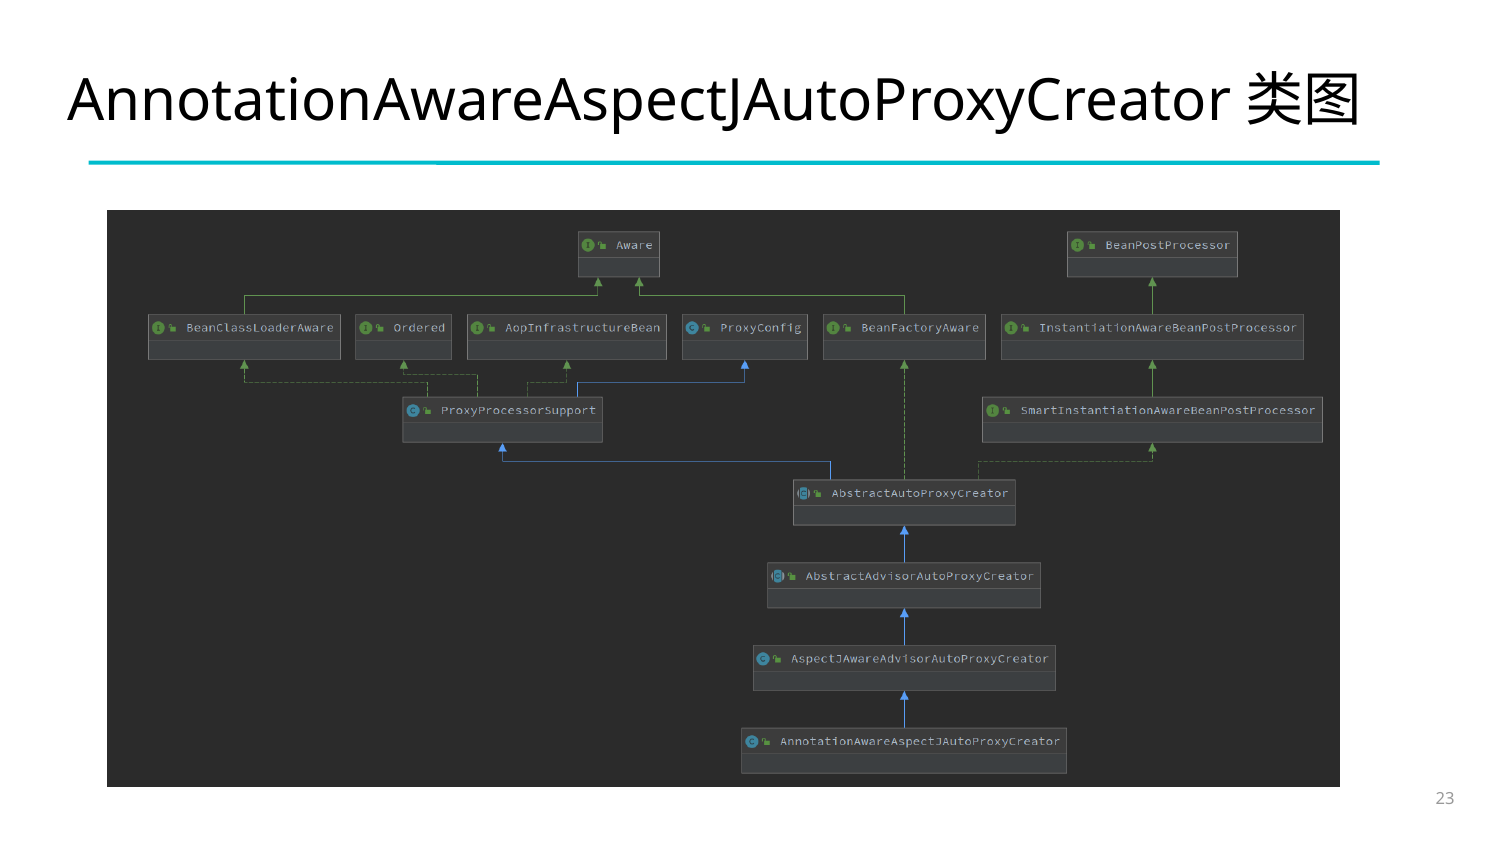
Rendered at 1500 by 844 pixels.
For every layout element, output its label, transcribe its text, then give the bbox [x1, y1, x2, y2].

title AnnotationAwareAspectJAutoProxyCreator类图 [67, 62, 1380, 138]
slide_number 23 [1379, 773, 1470, 805]
picture [107, 210, 1340, 787]
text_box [88, 162, 1380, 224]
